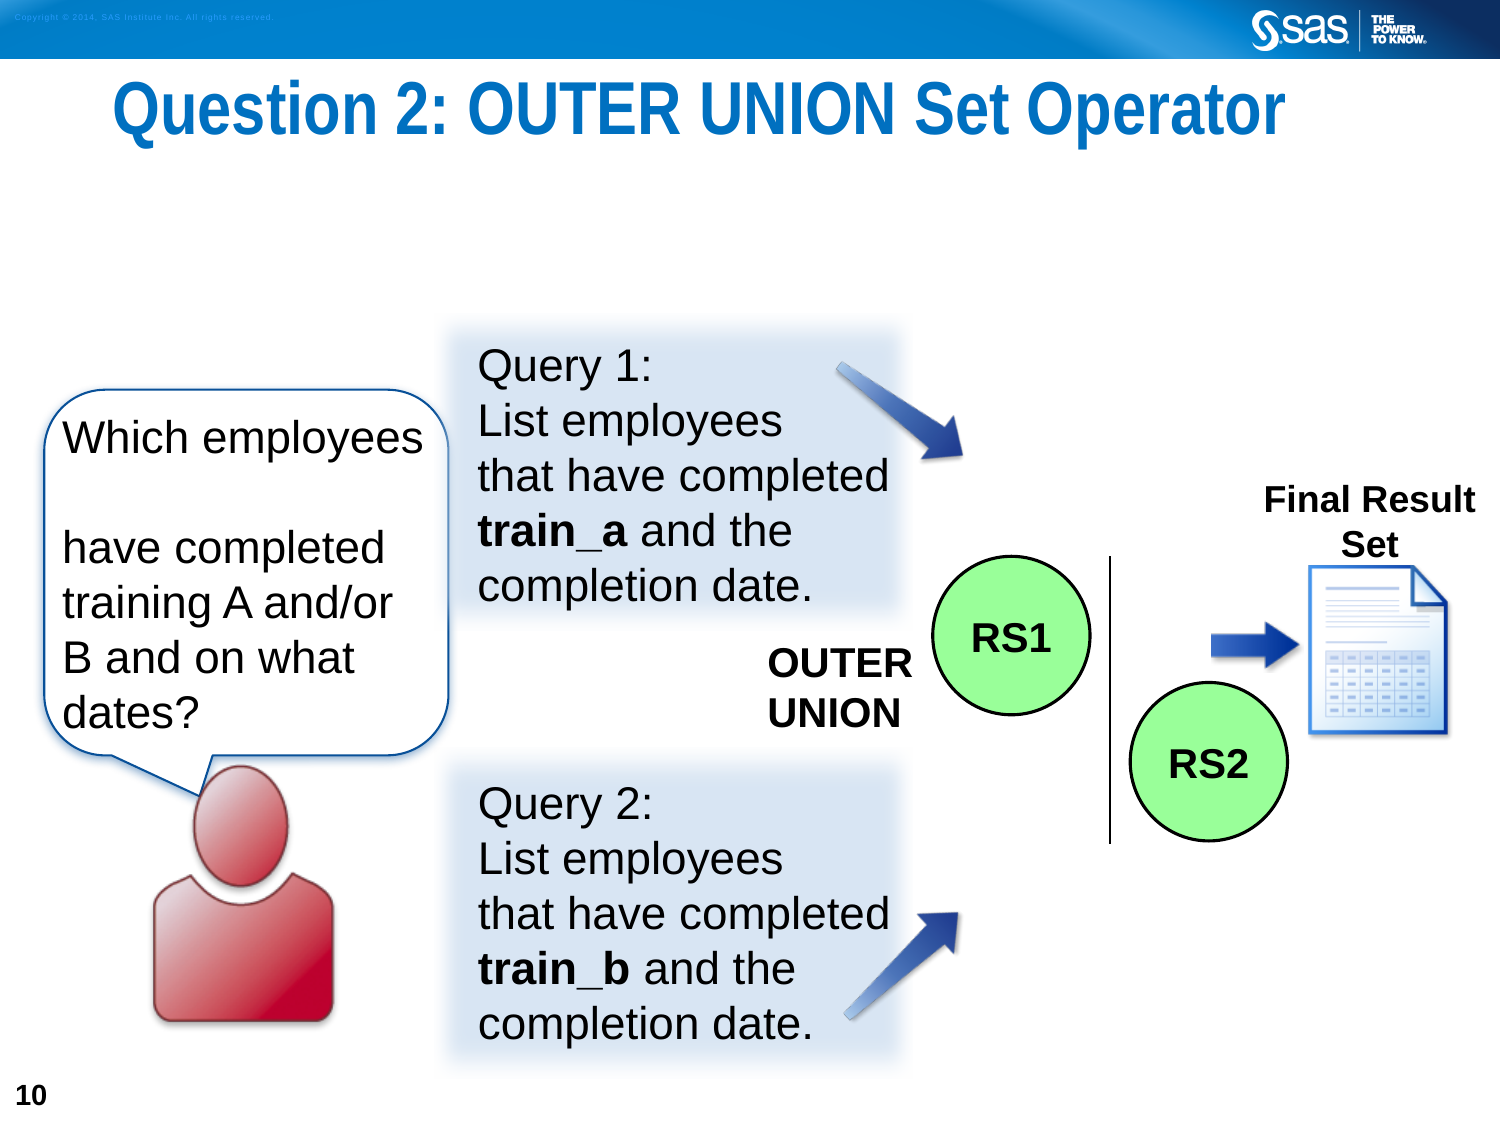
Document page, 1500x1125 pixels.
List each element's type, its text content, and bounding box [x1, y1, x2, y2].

text_box OUTER UNION [752, 628, 927, 744]
picture [1288, 555, 1460, 752]
picture [433, 747, 982, 1079]
title Question 2: OUTER UNION Set Operator [112, 75, 1500, 187]
text_box Which employees have completed training A and/or B and on what dates? [44, 389, 449, 768]
picture [143, 751, 345, 1035]
picture [0, 0, 1500, 59]
picture [433, 313, 983, 631]
text_box Final Result Set [1236, 467, 1500, 572]
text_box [932, 555, 1288, 844]
